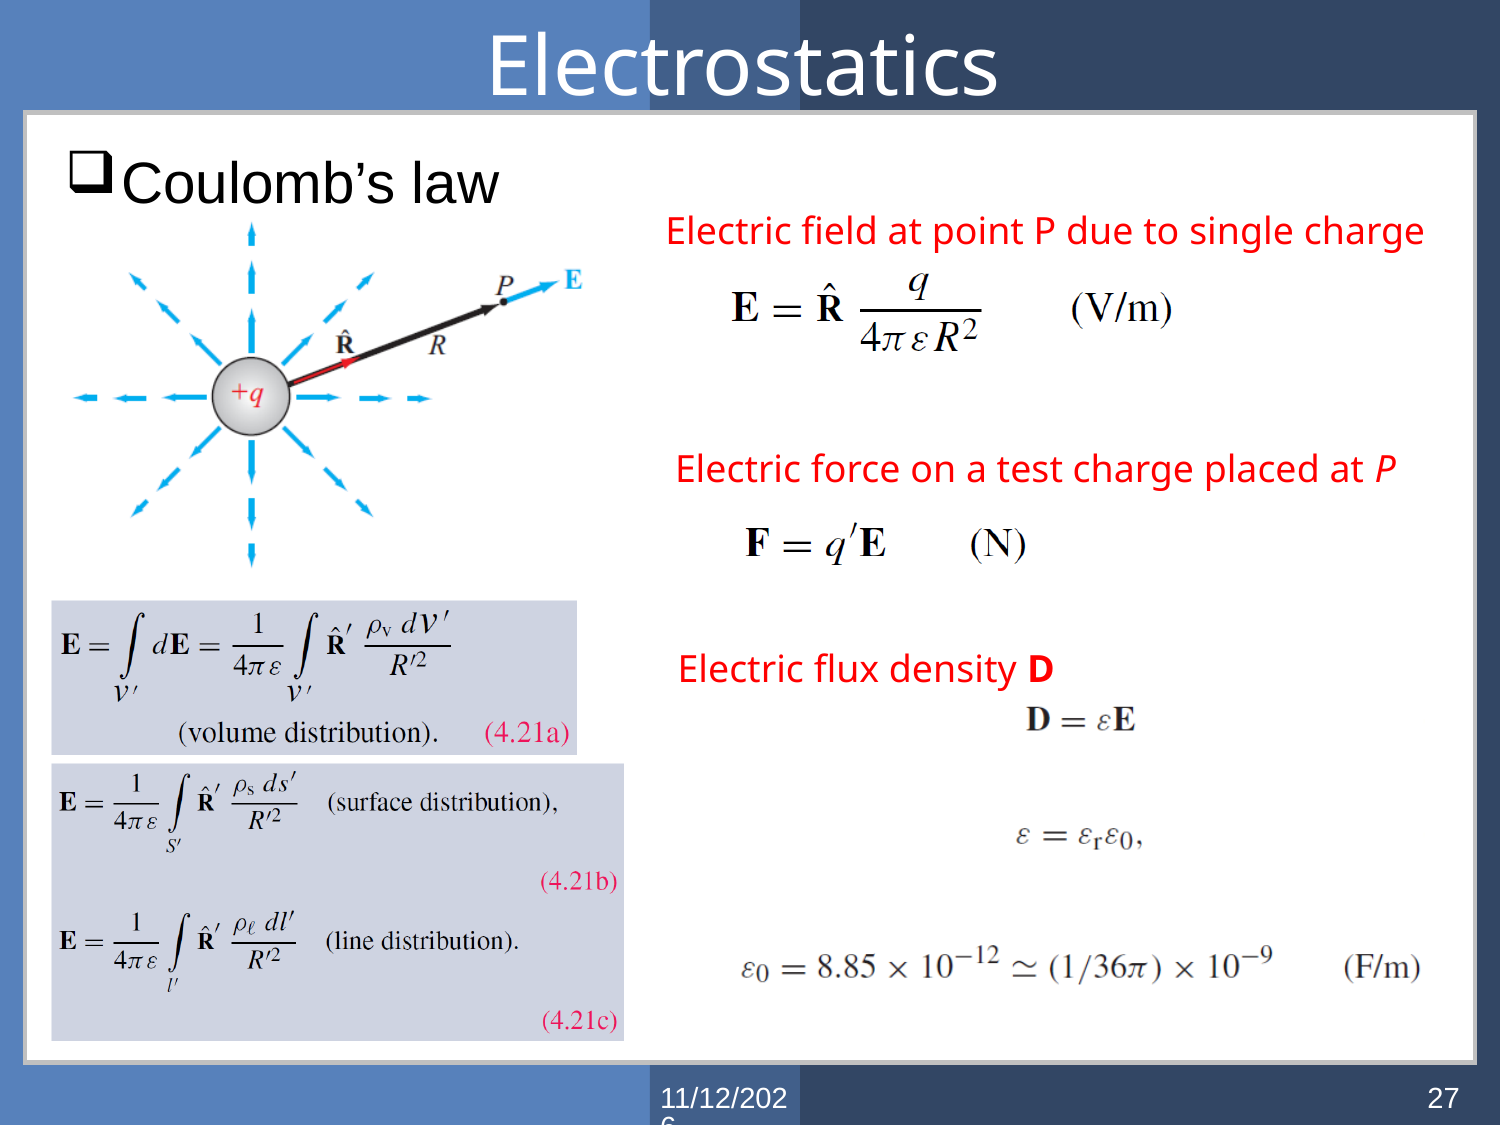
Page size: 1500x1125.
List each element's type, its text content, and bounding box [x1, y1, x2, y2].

picture [738, 512, 1027, 577]
picture [726, 262, 1177, 362]
picture [49, 599, 578, 757]
list Coulomb’s law [49, 137, 1426, 751]
text_box Electric flux density D [663, 637, 1070, 698]
text_box Electric force on a test charge placed at P [660, 437, 1411, 498]
picture [49, 762, 626, 1042]
picture [737, 699, 1427, 990]
text_box Electric field at point P due to single charge [650, 199, 1441, 260]
picture [62, 212, 600, 576]
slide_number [644, 1071, 808, 1125]
slide_number 27 [1124, 1071, 1476, 1125]
title Electrostatics [49, 12, 1438, 113]
